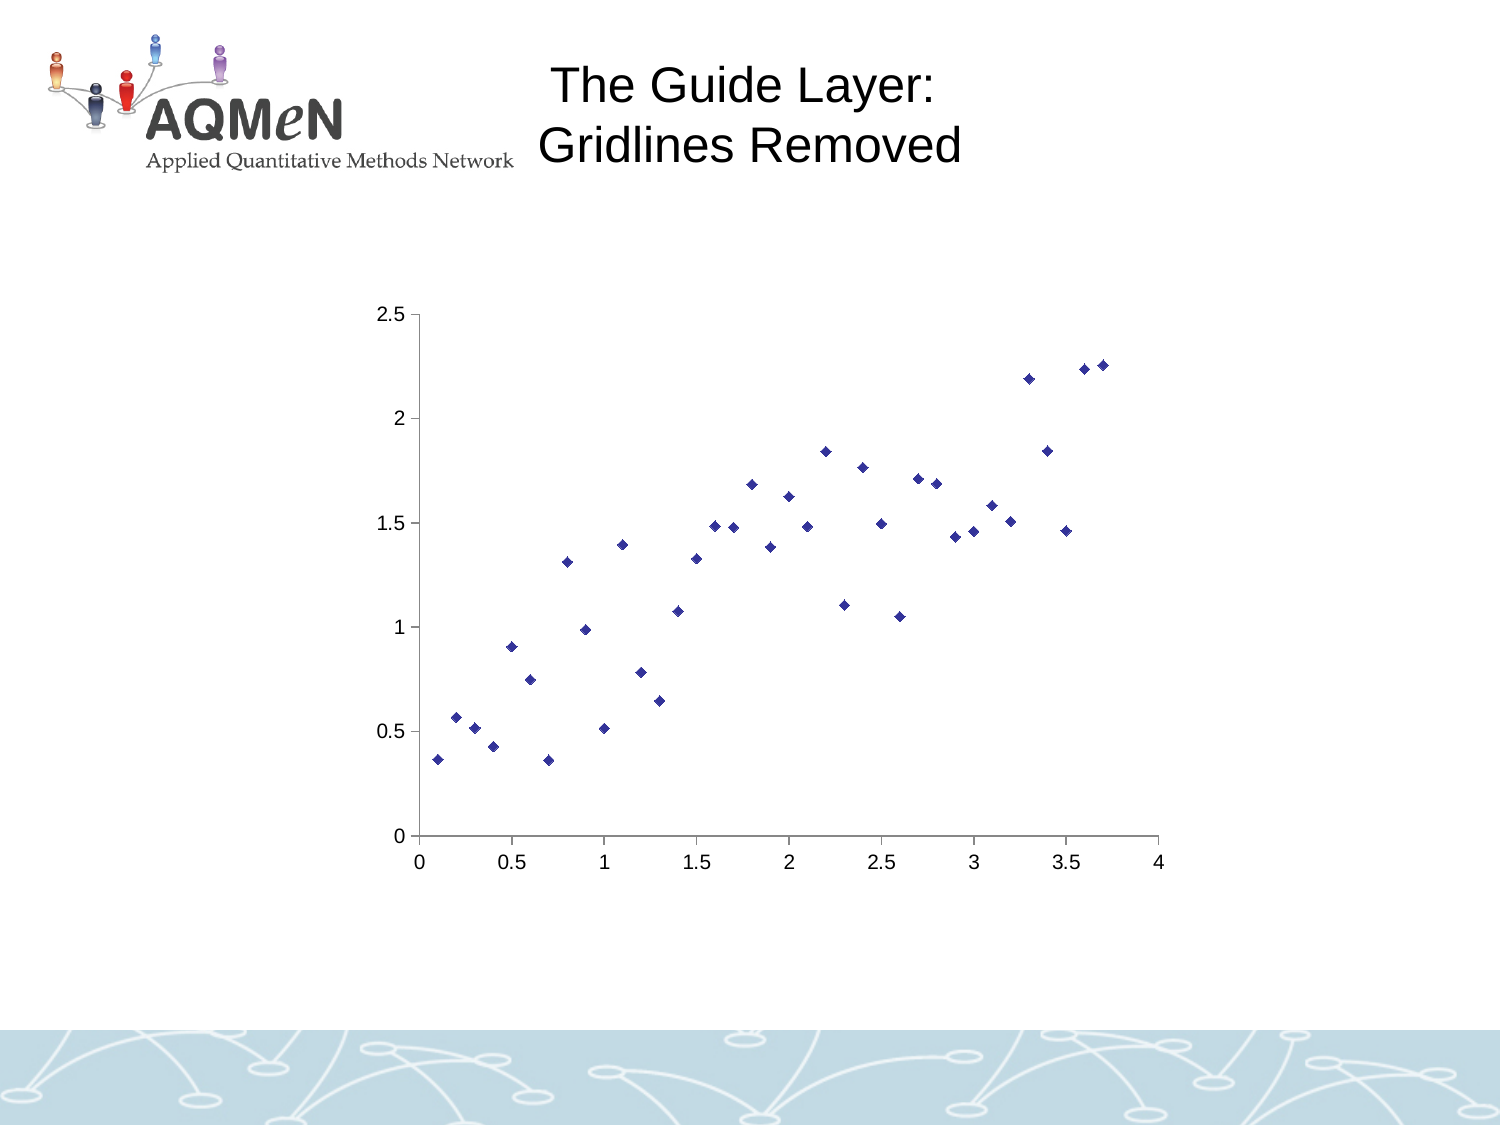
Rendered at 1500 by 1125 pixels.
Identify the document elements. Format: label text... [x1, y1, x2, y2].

picture [0, 1030, 1500, 1125]
picture [47, 34, 514, 173]
title The Guide Layer: Gridlines Removed [75, 45, 1425, 233]
chart [359, 290, 1181, 887]
